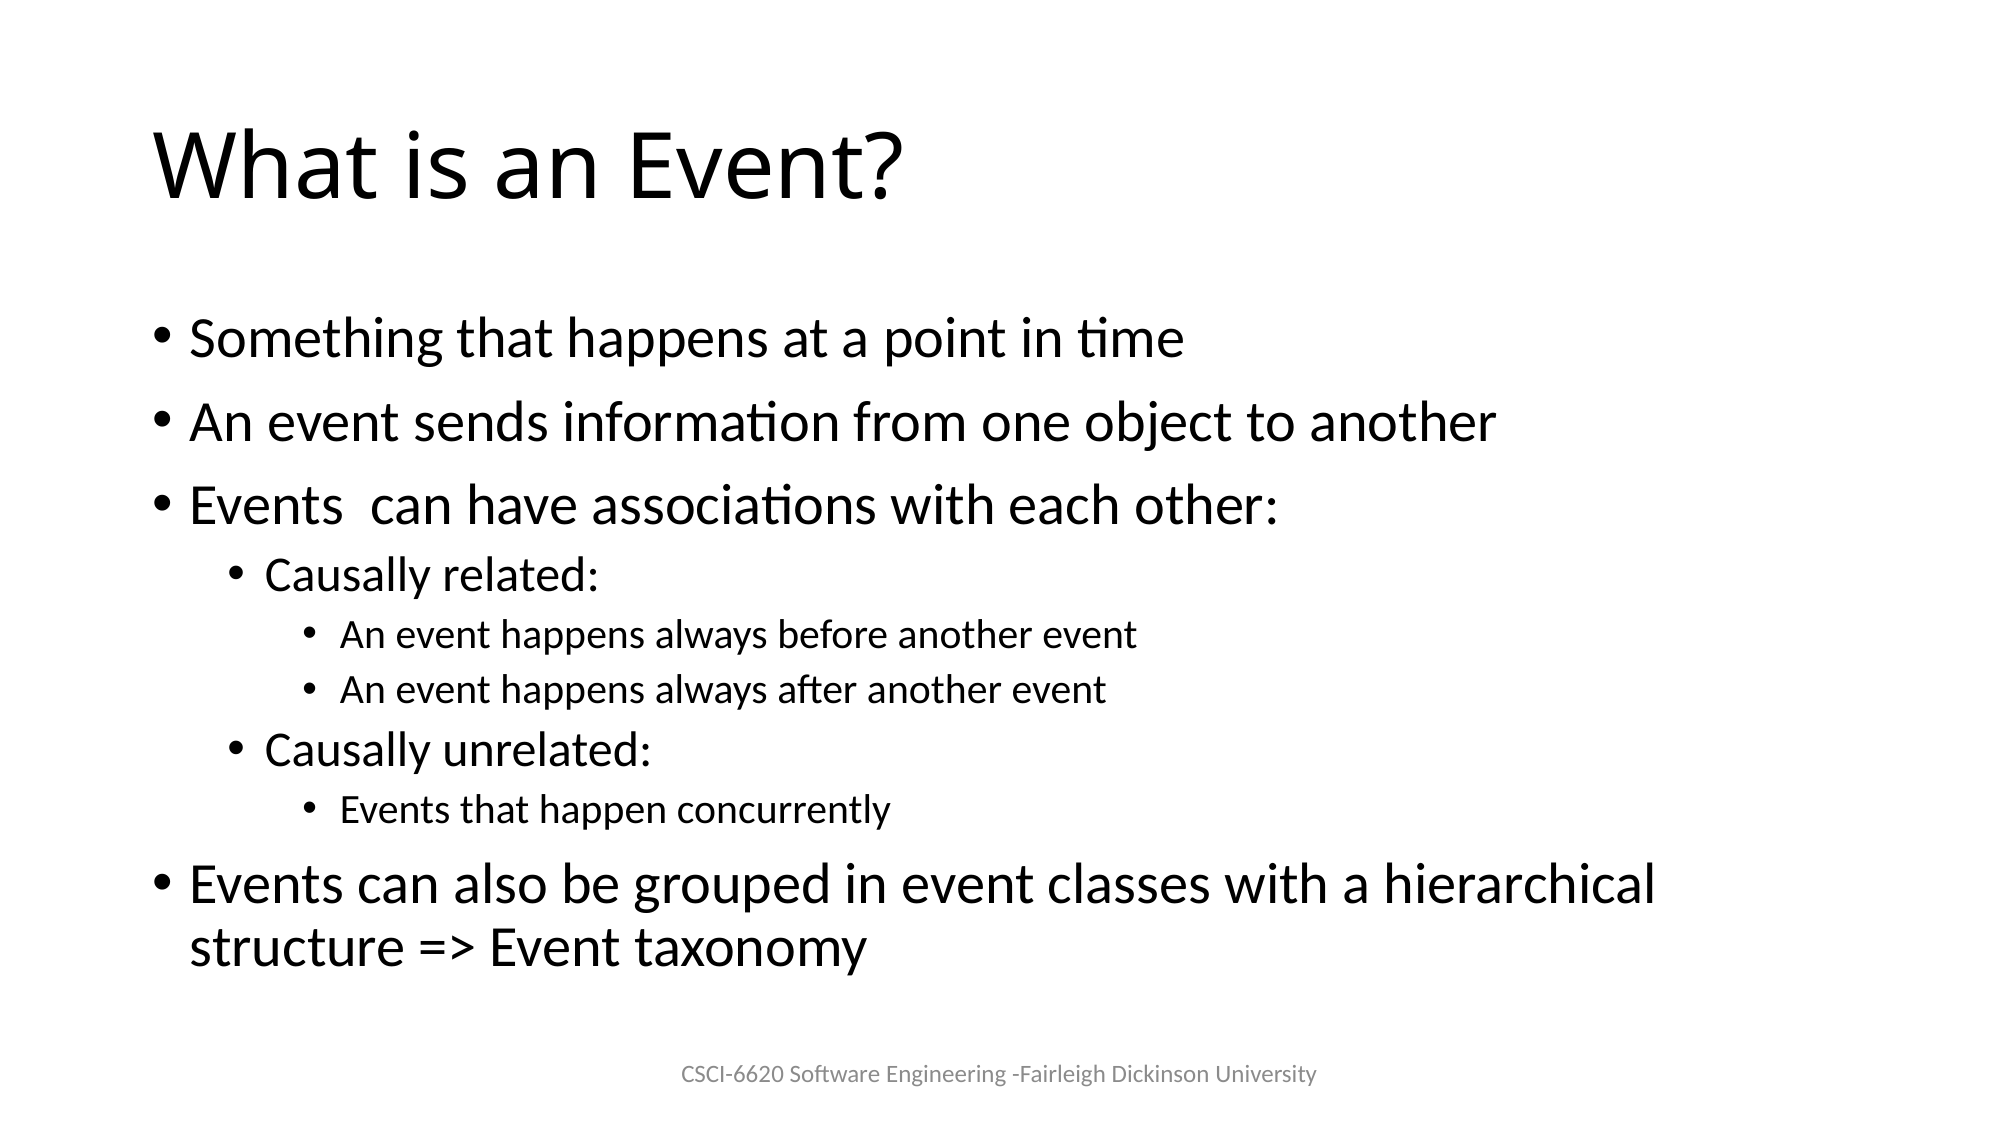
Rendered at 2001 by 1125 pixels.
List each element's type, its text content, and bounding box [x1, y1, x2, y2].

list Something that happens at a point in time An event sends information from one object to another Events can have associations with each other: Causally related: An event happens always before another event An event happens always after another event Causally unrelated: Events that happen concurrently Events can also be grouped in event classes with a hierarchical structure => Event taxonomy [137, 299, 1863, 1014]
footer CSCI-6620 Software Engineering -Fairleigh Dickinson University [662, 1042, 1338, 1103]
title What is an Event? [137, 59, 1863, 278]
